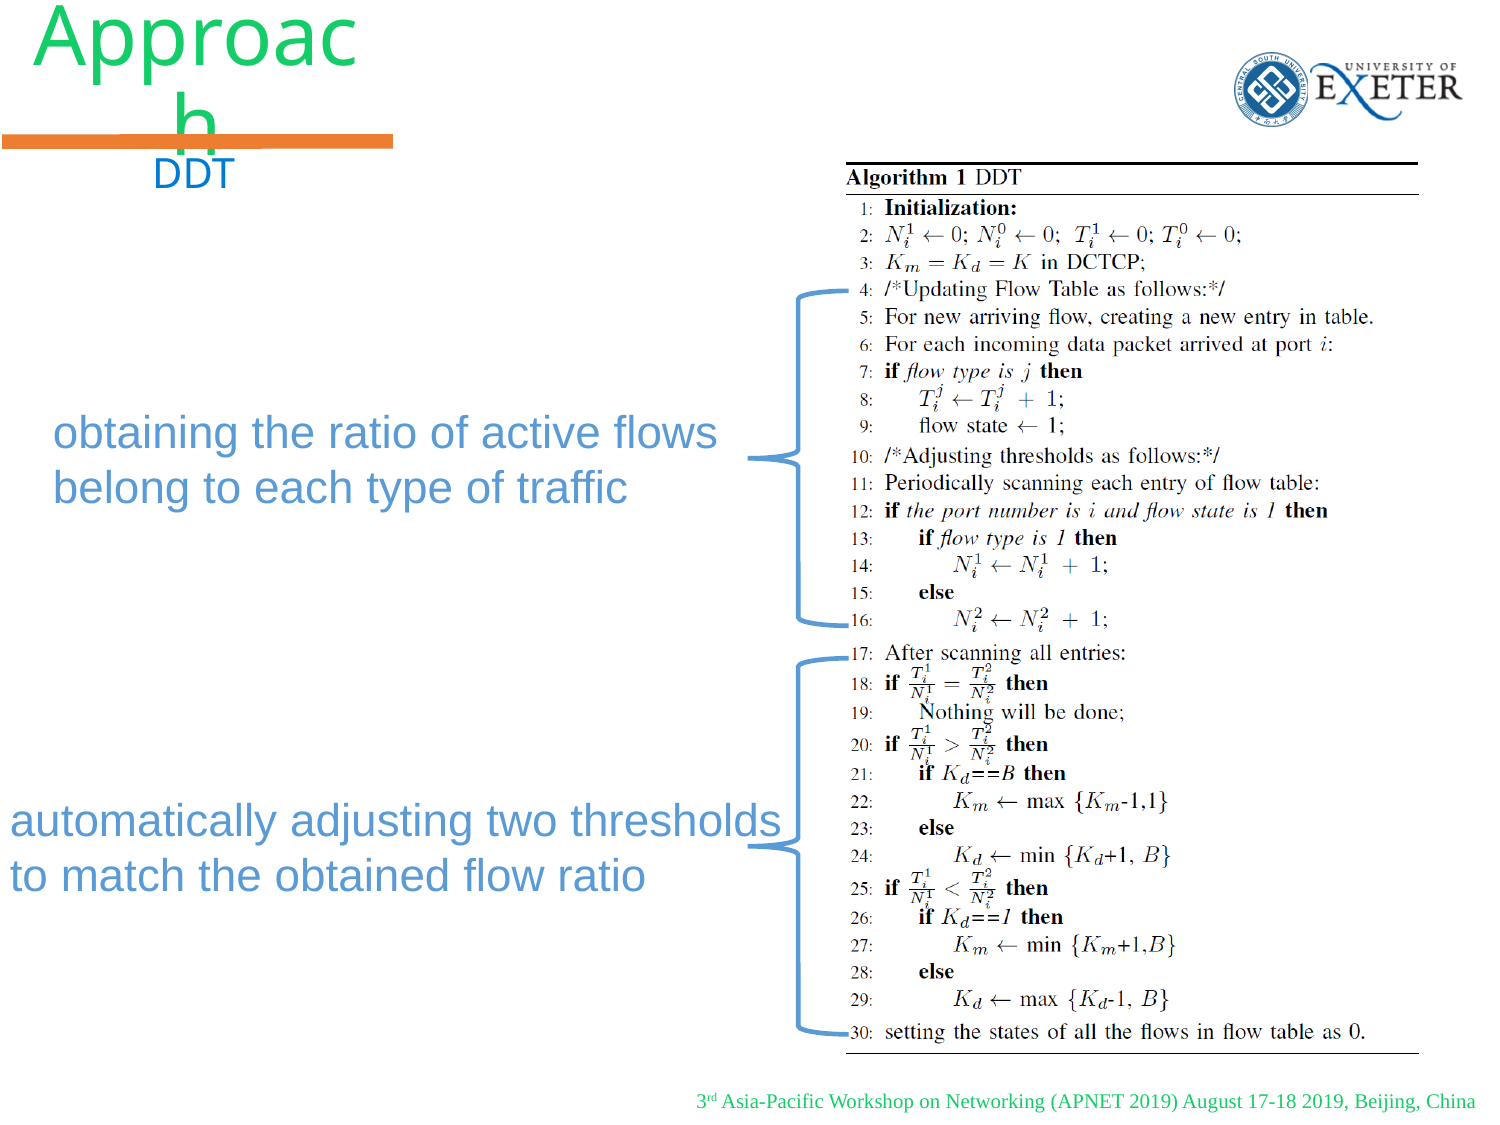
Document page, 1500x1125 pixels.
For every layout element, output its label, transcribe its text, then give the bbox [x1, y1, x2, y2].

picture [841, 158, 1420, 1058]
text_box [757, 290, 841, 627]
picture [1234, 52, 1464, 127]
text_box automatically adjusting two thresholds to match the obtained flow ratio [0, 783, 799, 909]
text_box [797, 657, 841, 1035]
title Approach [6, 31, 387, 134]
text_box obtaining the ratio of active flows belong to each type of traffic [38, 395, 757, 520]
text_box 3rd Asia-Pacific Workshop on Networking (APNET 2019) August 17-18 2019, Beijing, China [678, 1079, 1494, 1120]
text_box DDT [4, 158, 384, 192]
